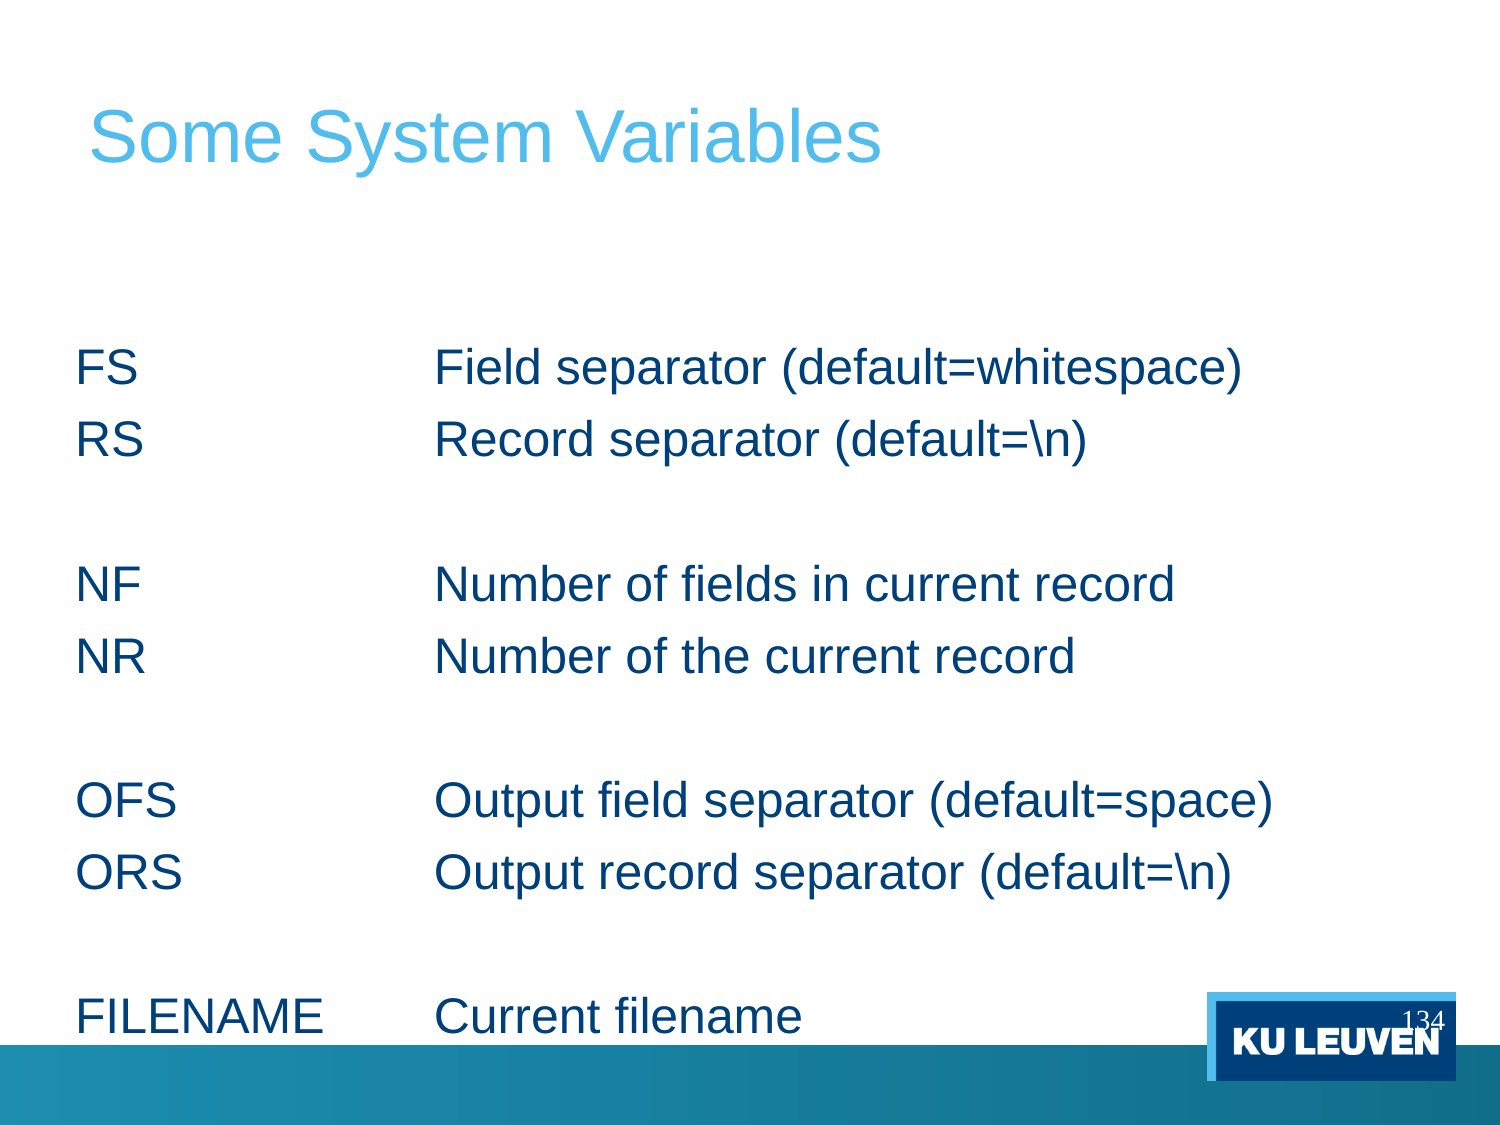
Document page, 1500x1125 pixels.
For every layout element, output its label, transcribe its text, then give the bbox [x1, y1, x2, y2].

list FS Field separator (default=whitespace) RS Record separator (default=\n) NF Number of fields in current record NR Number of the current record OFS Output field separator (default=space) ORS Output record separator (default=\n) FILENAME Current filename [75, 262, 1325, 1062]
slide_number 134 [1346, 1000, 1500, 1049]
picture [1207, 992, 1456, 1081]
title Some System Variables [88, 29, 1456, 178]
